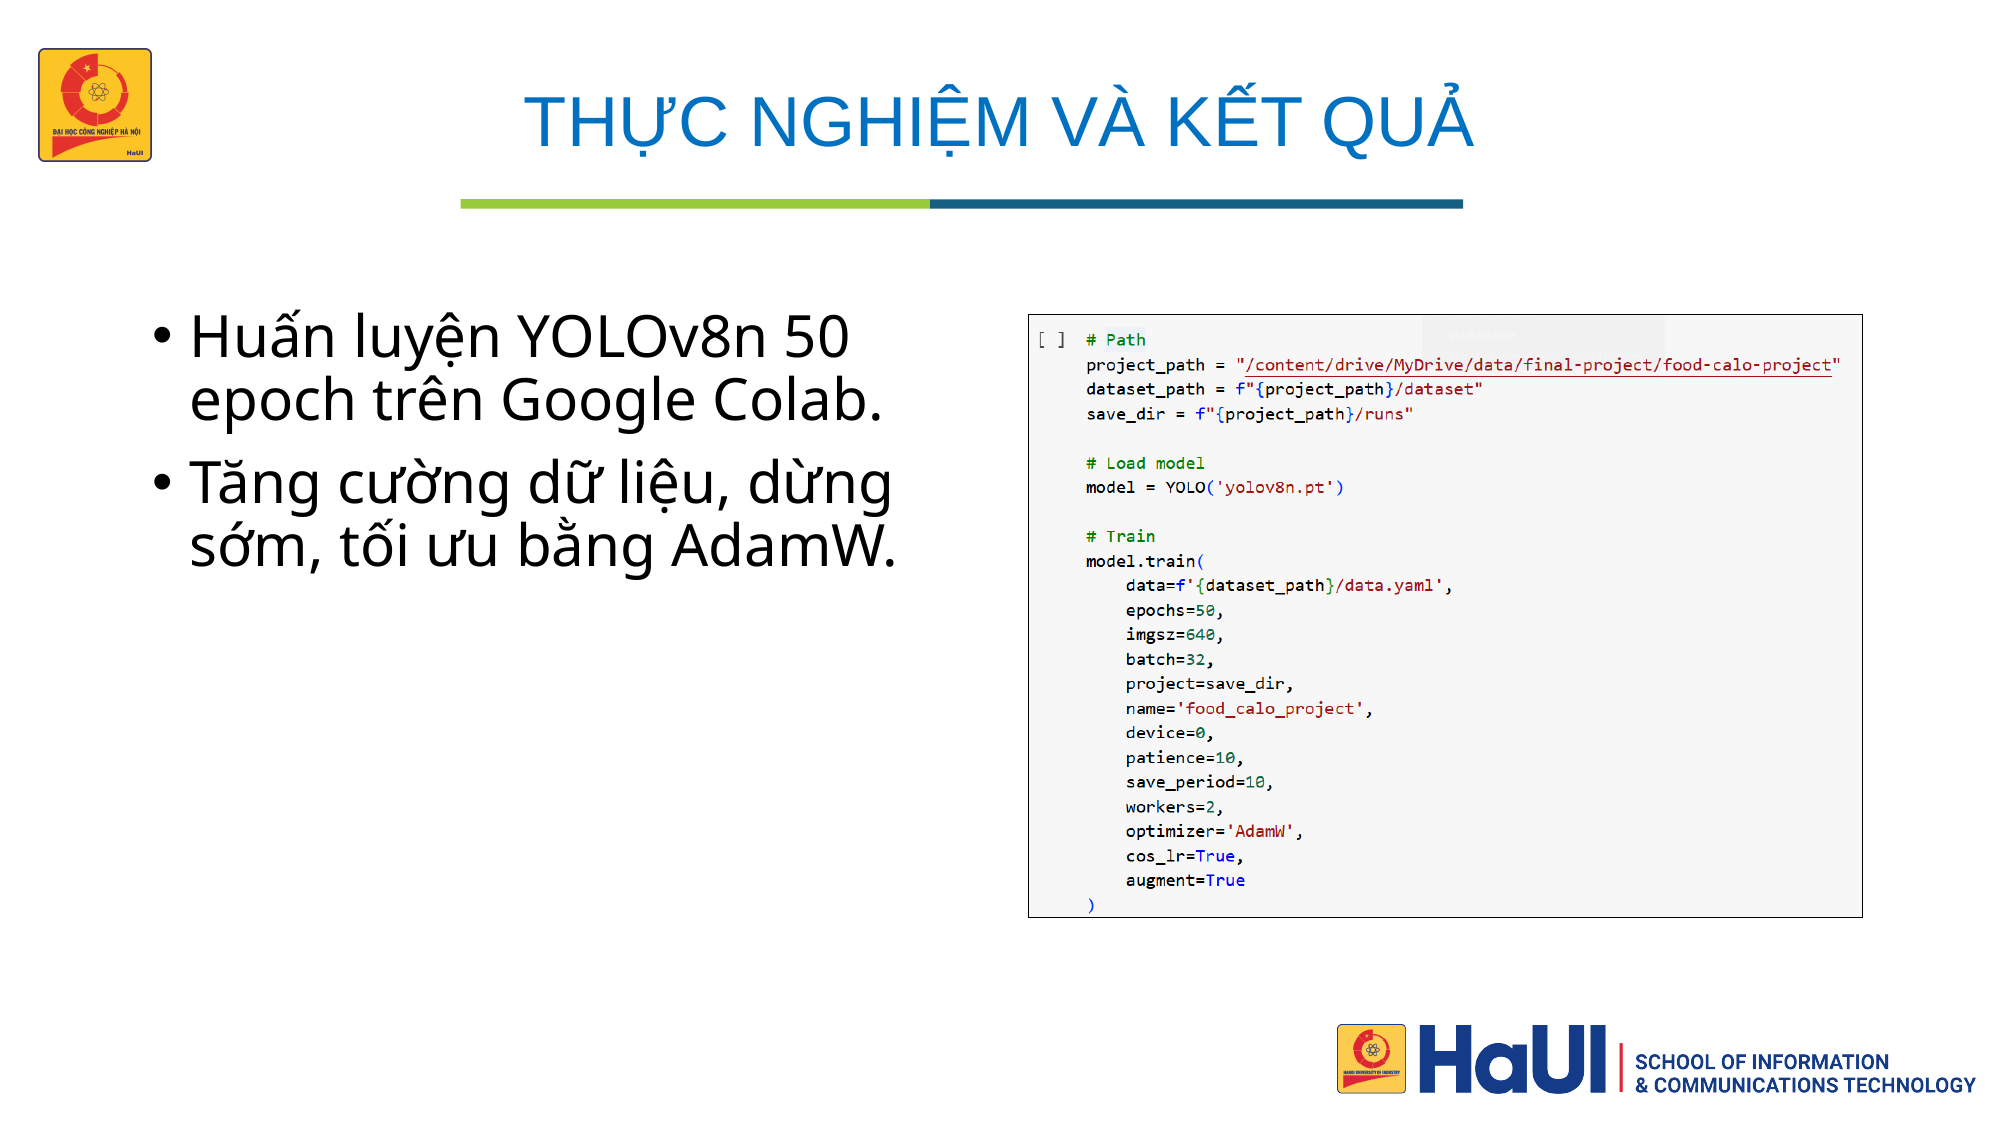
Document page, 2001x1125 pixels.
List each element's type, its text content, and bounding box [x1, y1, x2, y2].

picture [38, 48, 152, 162]
picture [1027, 314, 1863, 919]
picture [1337, 1024, 1976, 1094]
list Huấn luyện YOLOv8n 50 epoch trên Google Colab. Tăng cường dữ liệu, dừng sớm, tối ưu bằng AdamW. [137, 299, 988, 639]
title THỰC NGHIỆM VÀ KẾT QUẢ [172, 58, 1828, 189]
